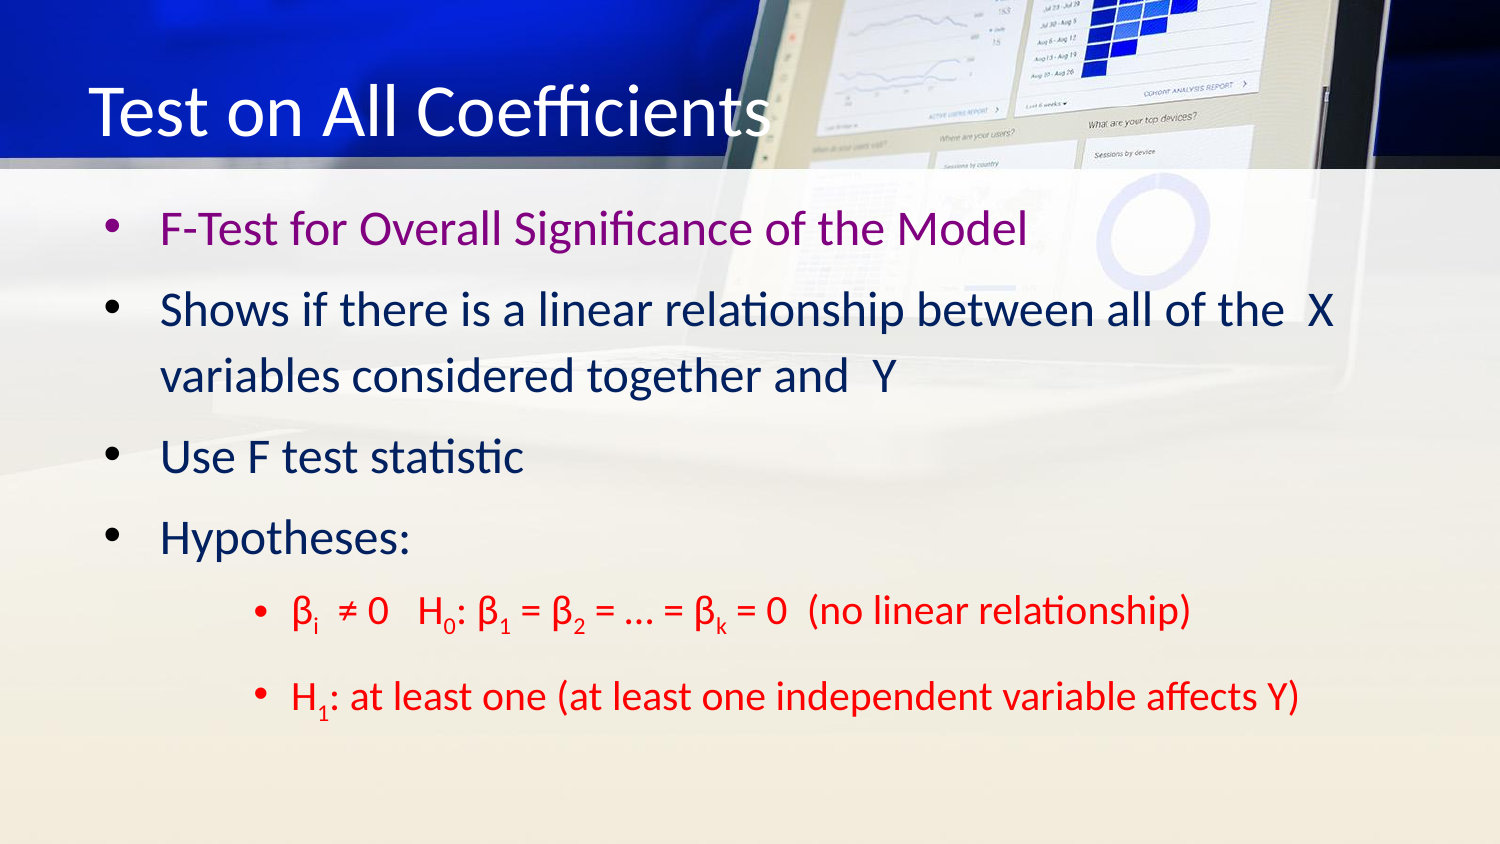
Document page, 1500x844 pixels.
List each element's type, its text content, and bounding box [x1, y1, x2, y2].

title Test on All Coefficients [73, 44, 1427, 170]
list F-Test for Overall Significance of the Model Shows if there is a linear relationship between all of the X variables considered together and Y Use F test statistic Hypotheses: βi ≠ 0 H0: β1 = β2 = … = βk = 0 (no linear relationship) H1: at least one (at least one independent variable affects Y) [88, 181, 1427, 764]
picture [0, 0, 1500, 844]
